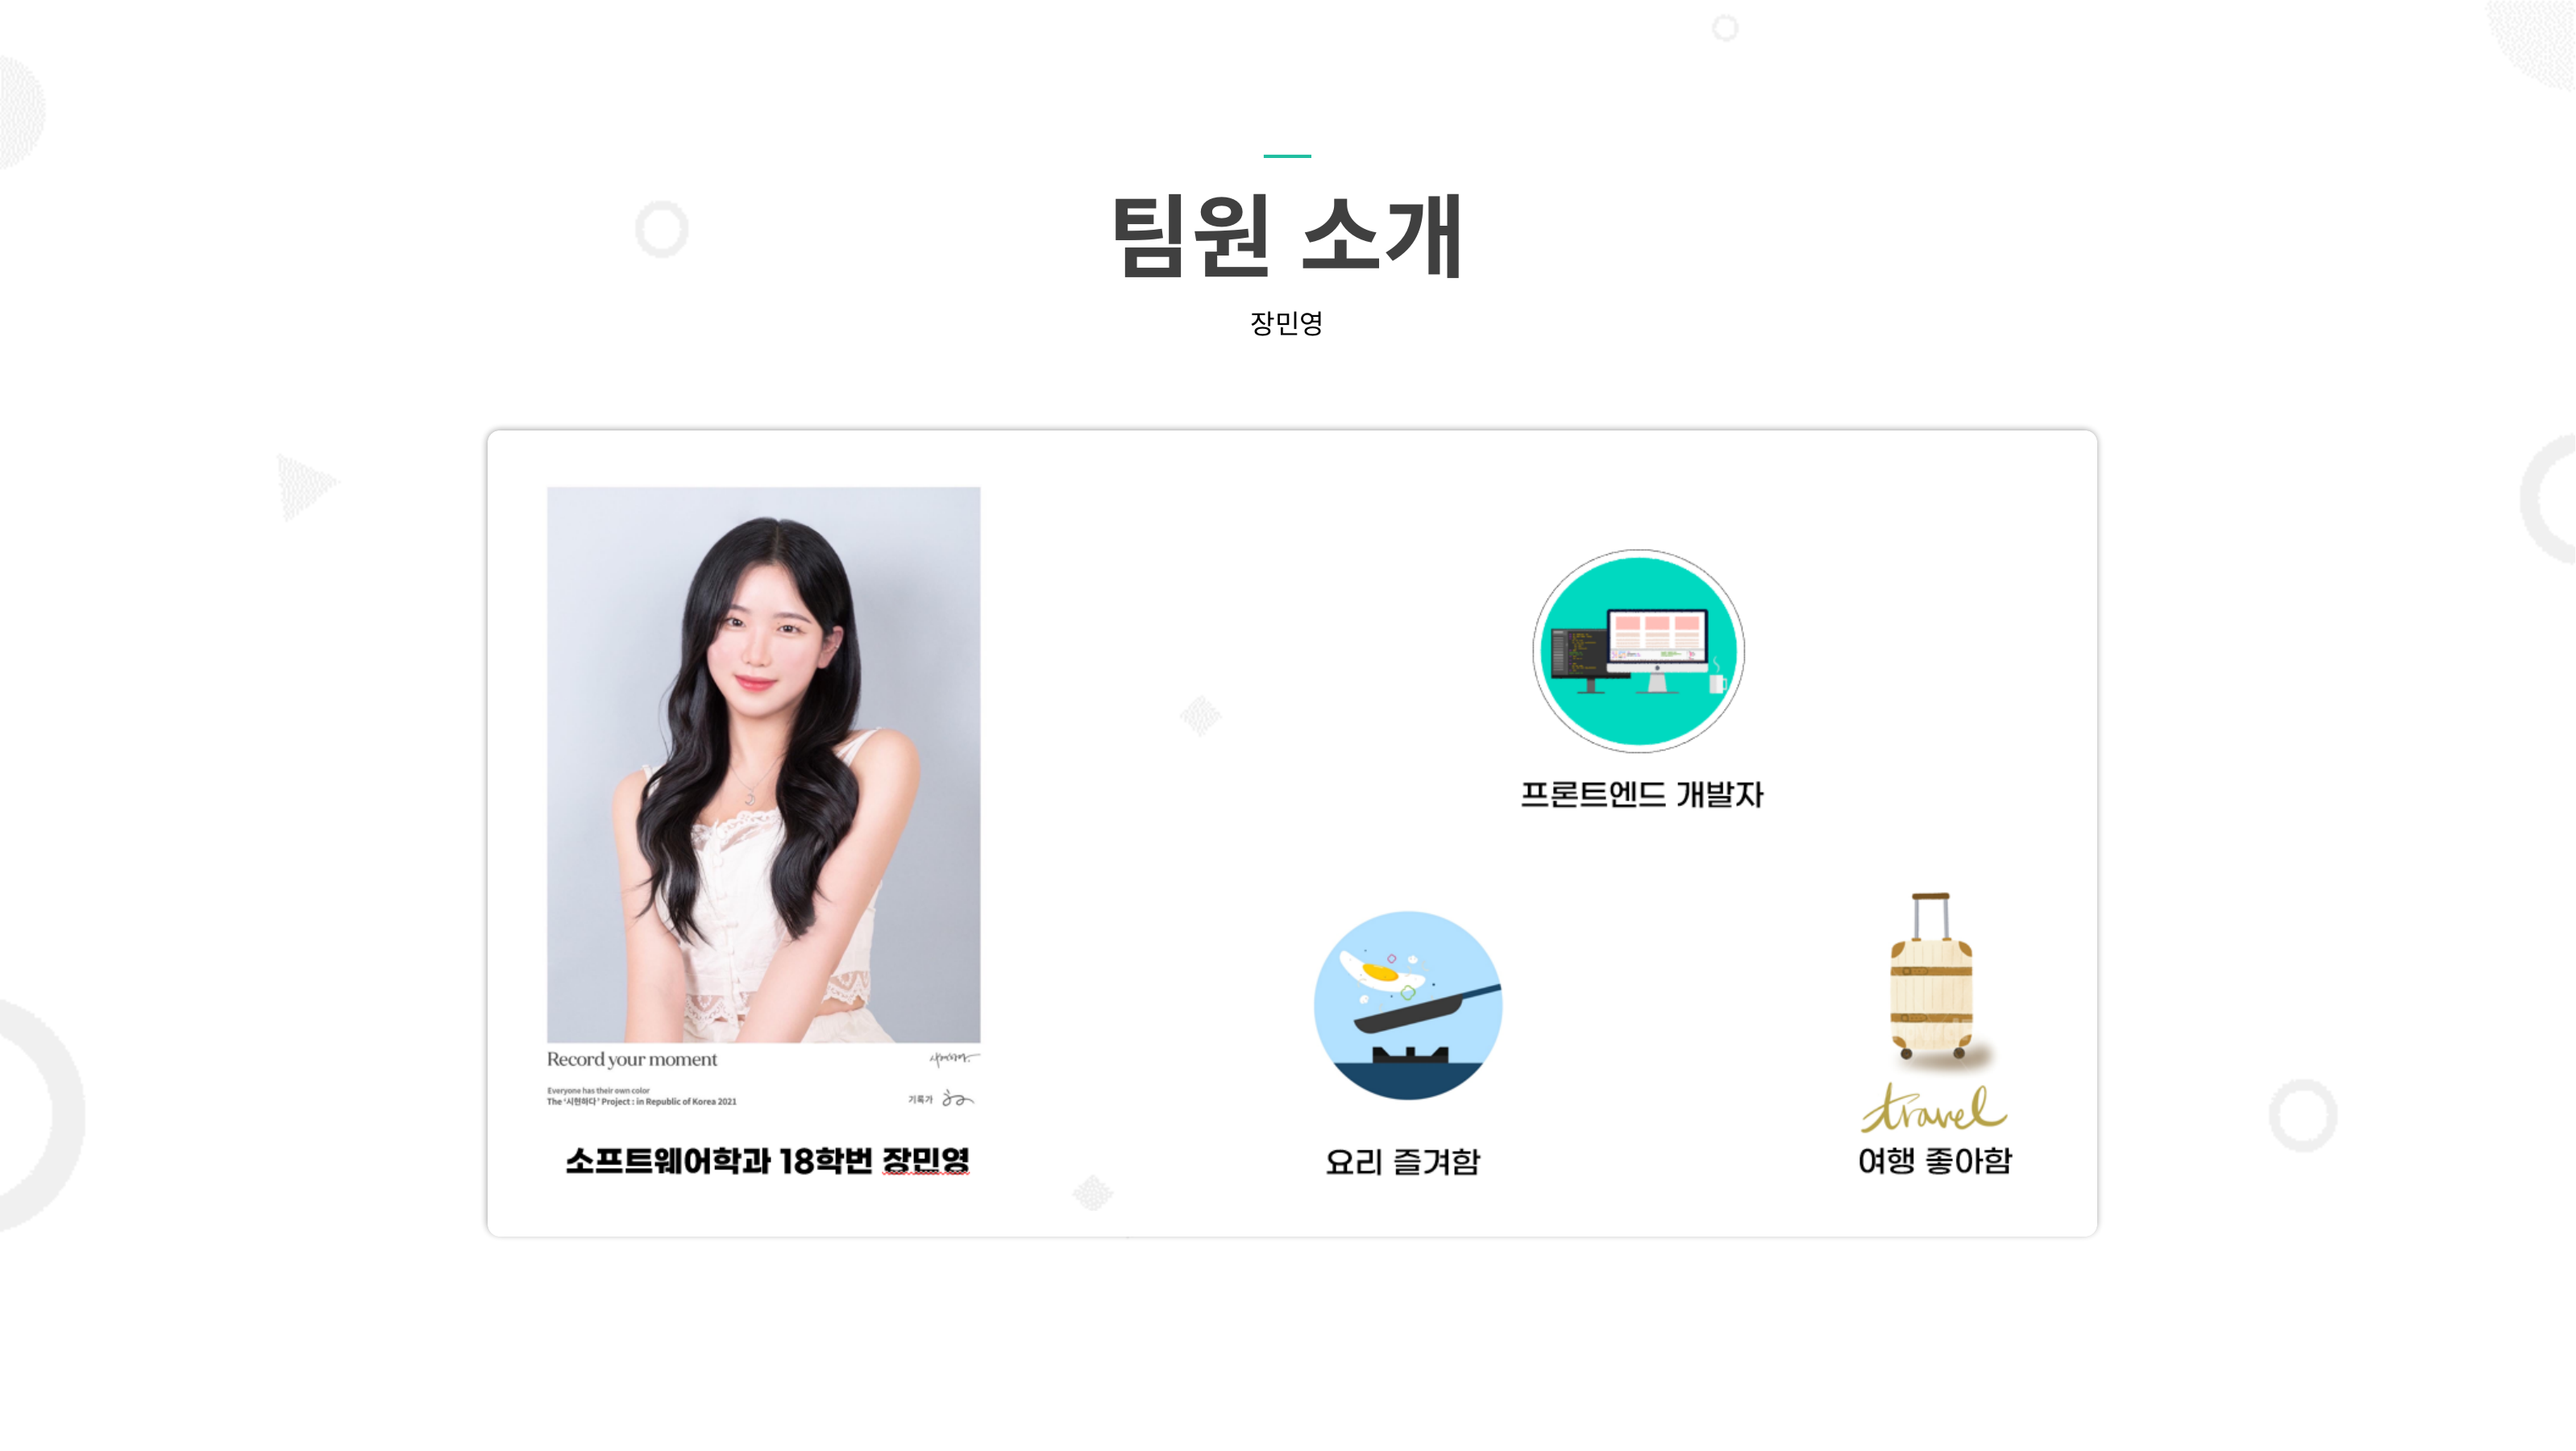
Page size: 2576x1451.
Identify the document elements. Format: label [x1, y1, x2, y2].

picture [0, 0, 2576, 1451]
text_box [962, 154, 1612, 347]
